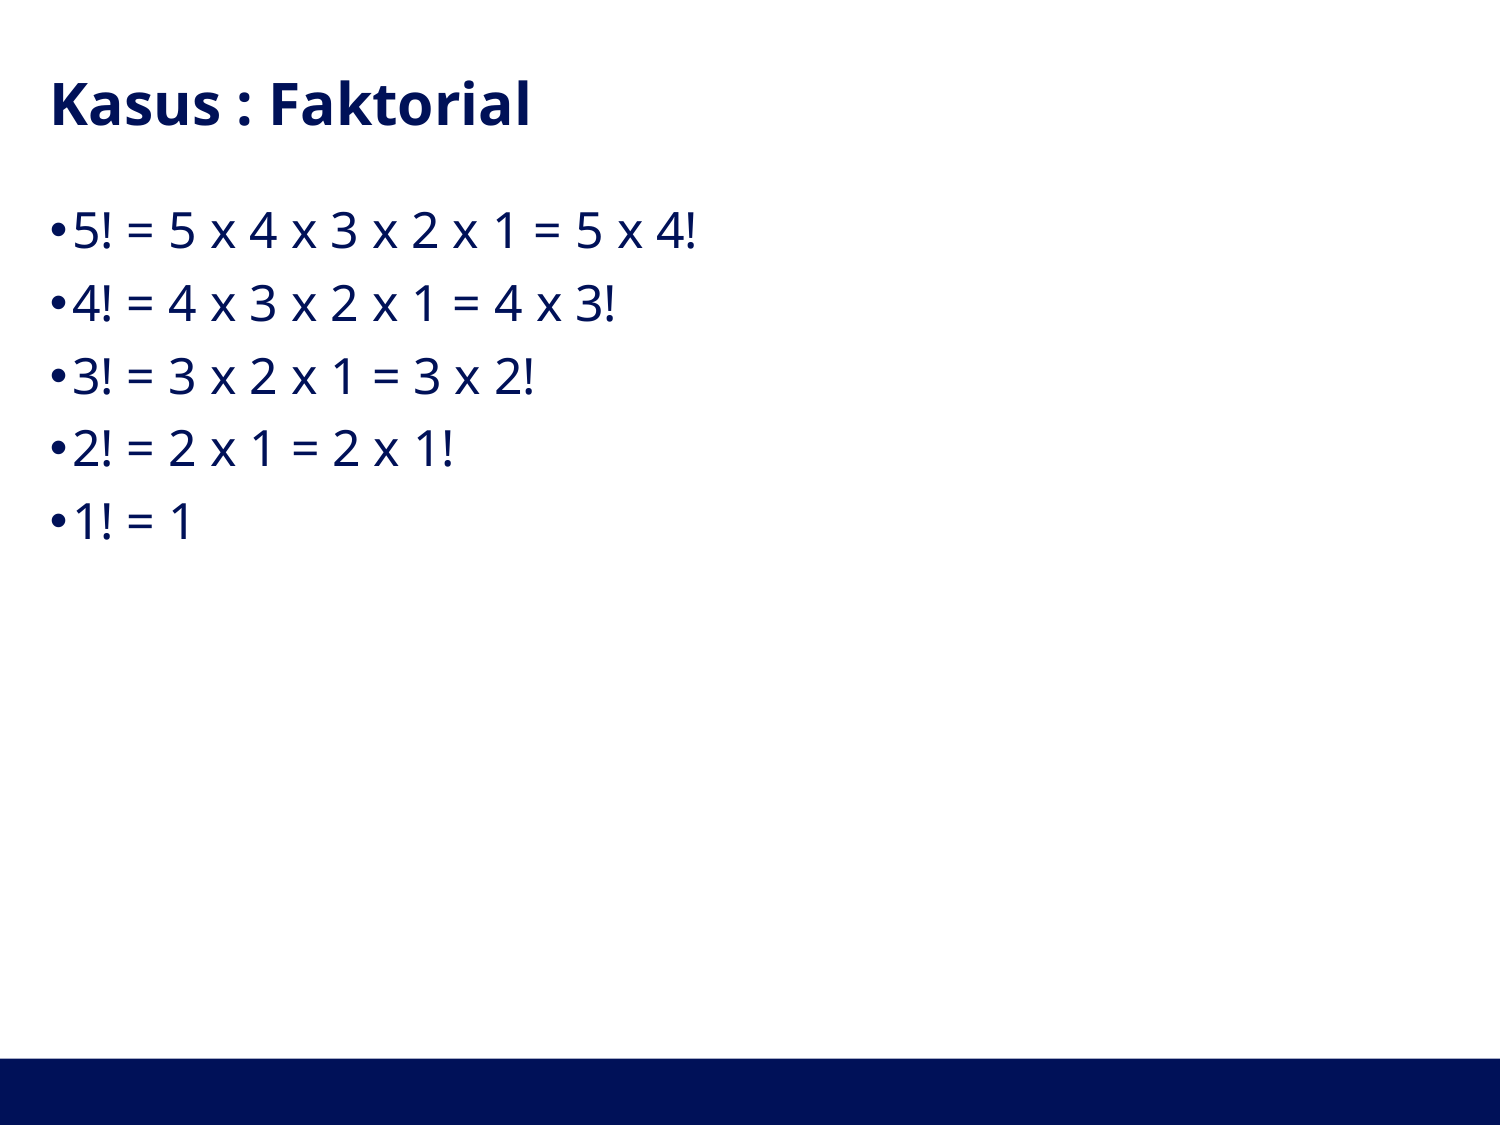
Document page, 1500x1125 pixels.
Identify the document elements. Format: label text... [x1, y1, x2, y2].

list 5! = 5 x 4 x 3 x 2 x 1 = 5 x 4! 4! = 4 x 3 x 2 x 1 = 4 x 3! 3! = 3 x 2 x 1 = 3 x 2! 2! = 2 x 1 = 2 x 1! 1! = 1 [49, 205, 1451, 993]
title Kasus : Faktorial [49, 66, 1451, 138]
